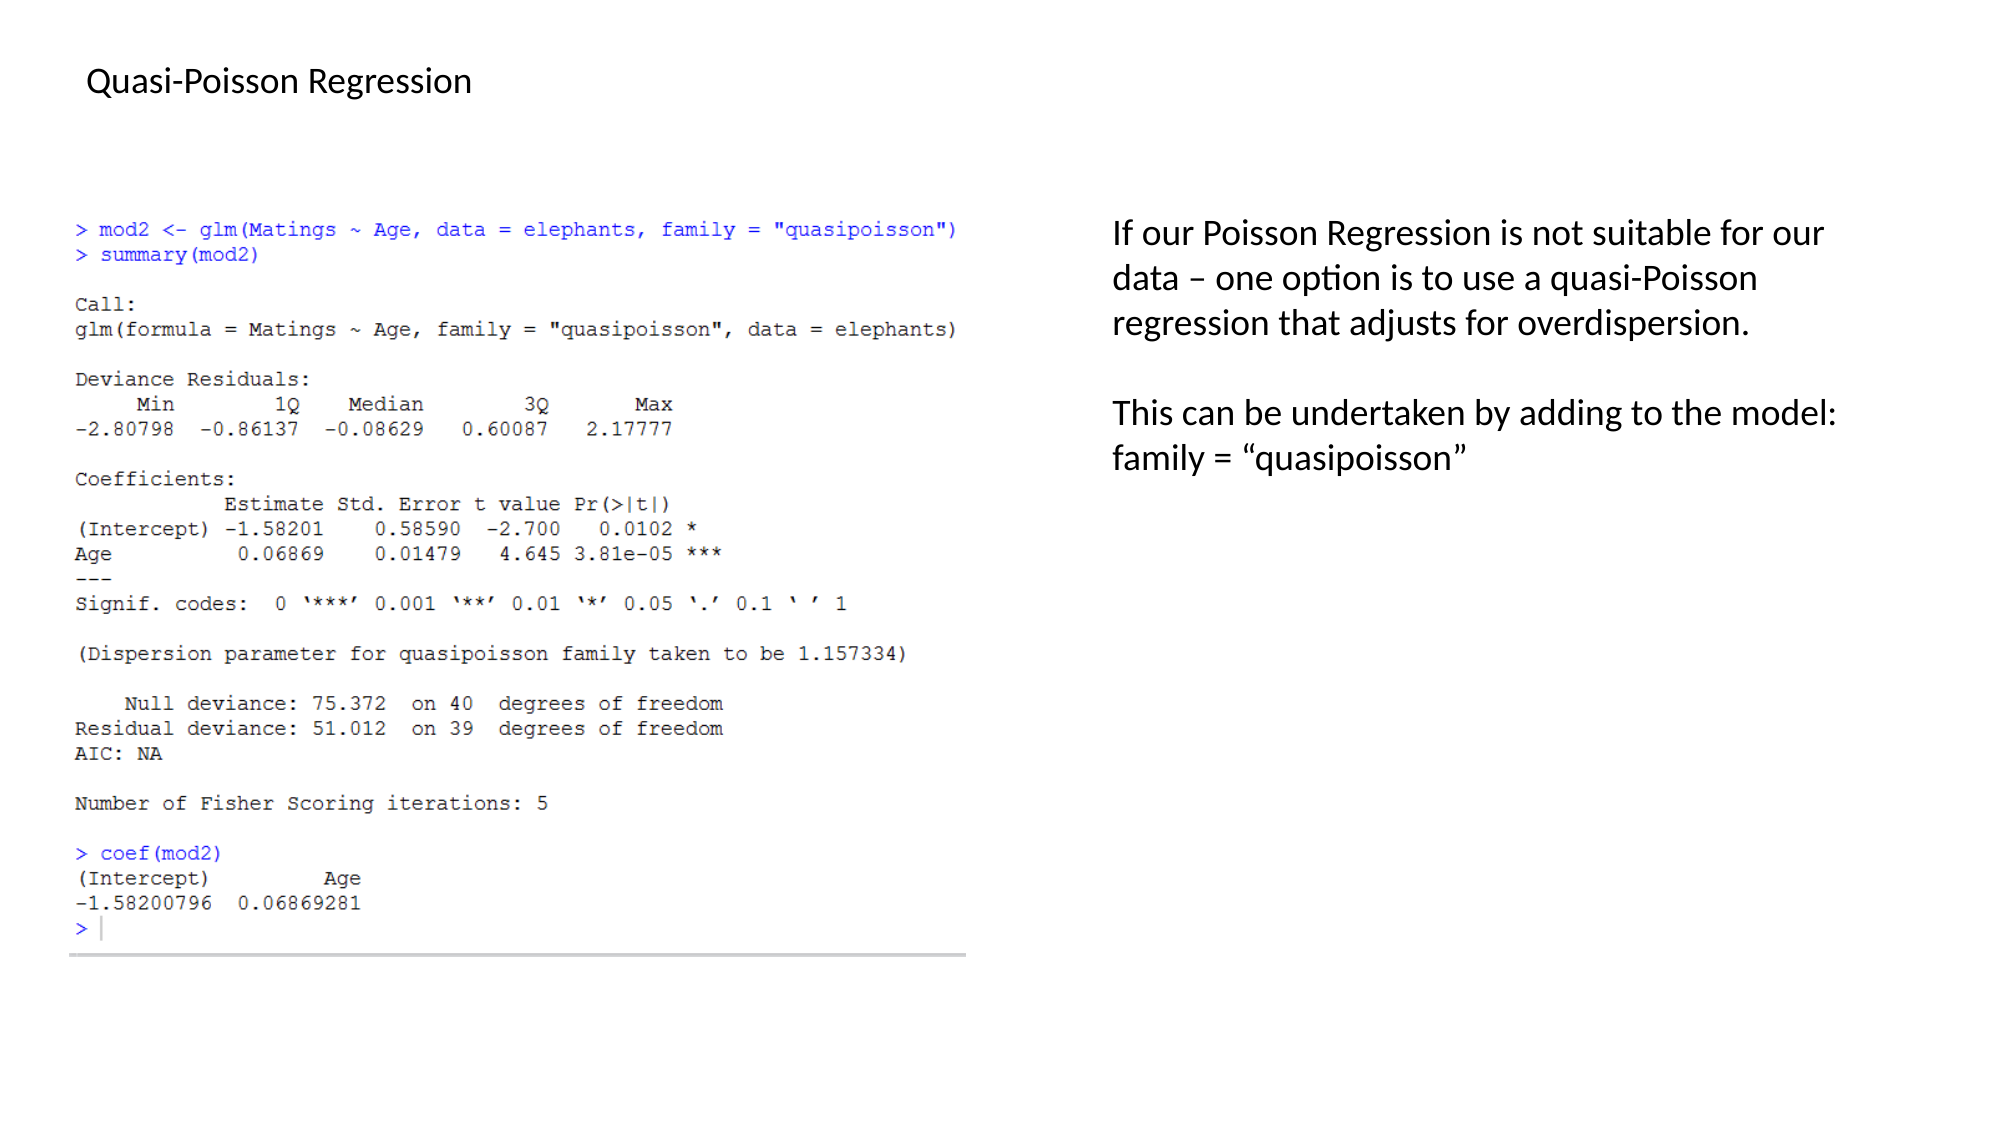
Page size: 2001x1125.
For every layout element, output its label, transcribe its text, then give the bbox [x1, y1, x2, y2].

picture [69, 216, 966, 957]
text_box Quasi-Poisson Regression [71, 48, 488, 109]
text_box If our Poisson Regression is not suitable for our data – one option is to use a quasi-Poisson regression that adjusts for overdispersion. This can be undertaken by adding to the model: family = “quasipoisson” [1097, 201, 1907, 486]
